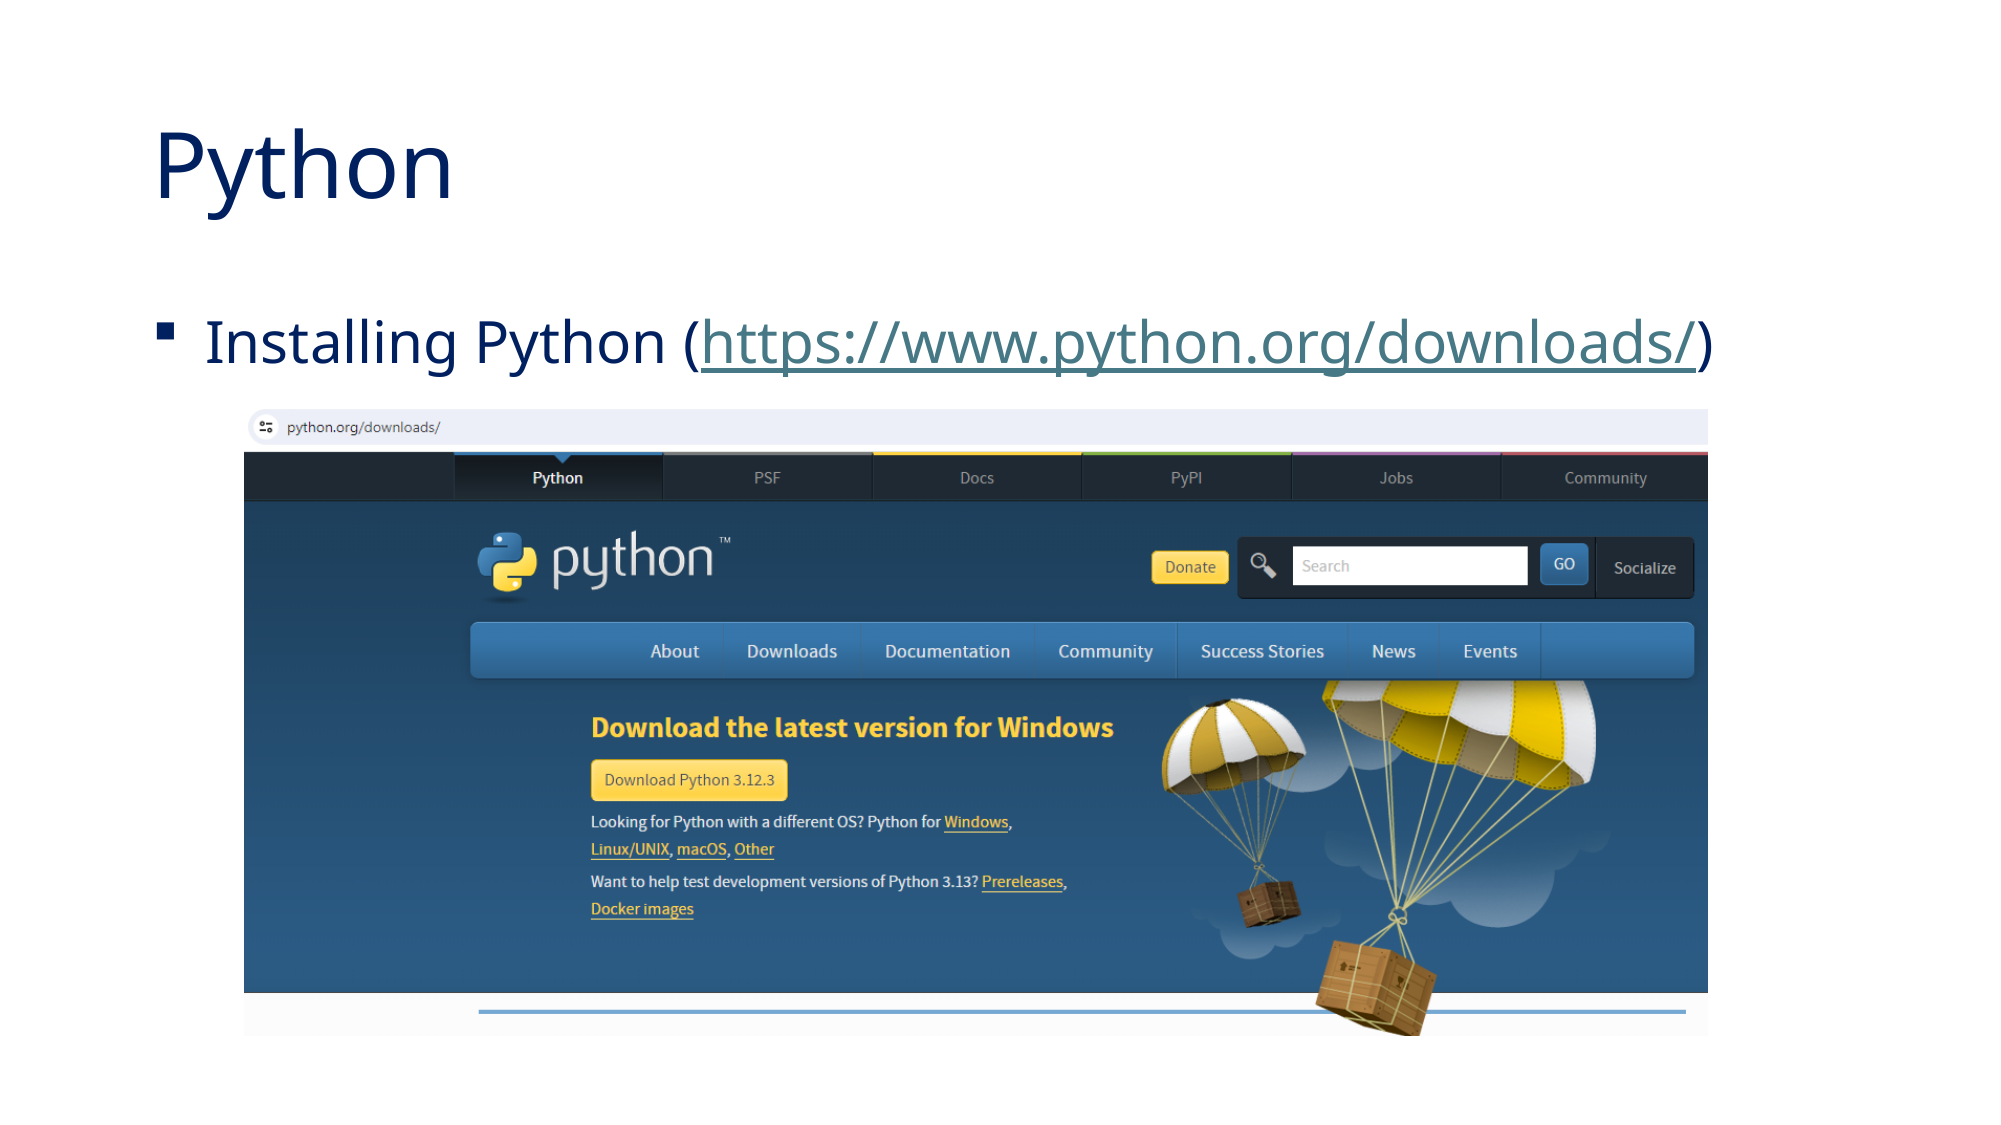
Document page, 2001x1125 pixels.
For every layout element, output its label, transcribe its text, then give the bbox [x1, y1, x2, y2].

picture [244, 406, 1708, 1036]
title Python [137, 59, 1863, 278]
list Installing Python (https://www.python.org/downloads/) [137, 299, 1863, 1014]
